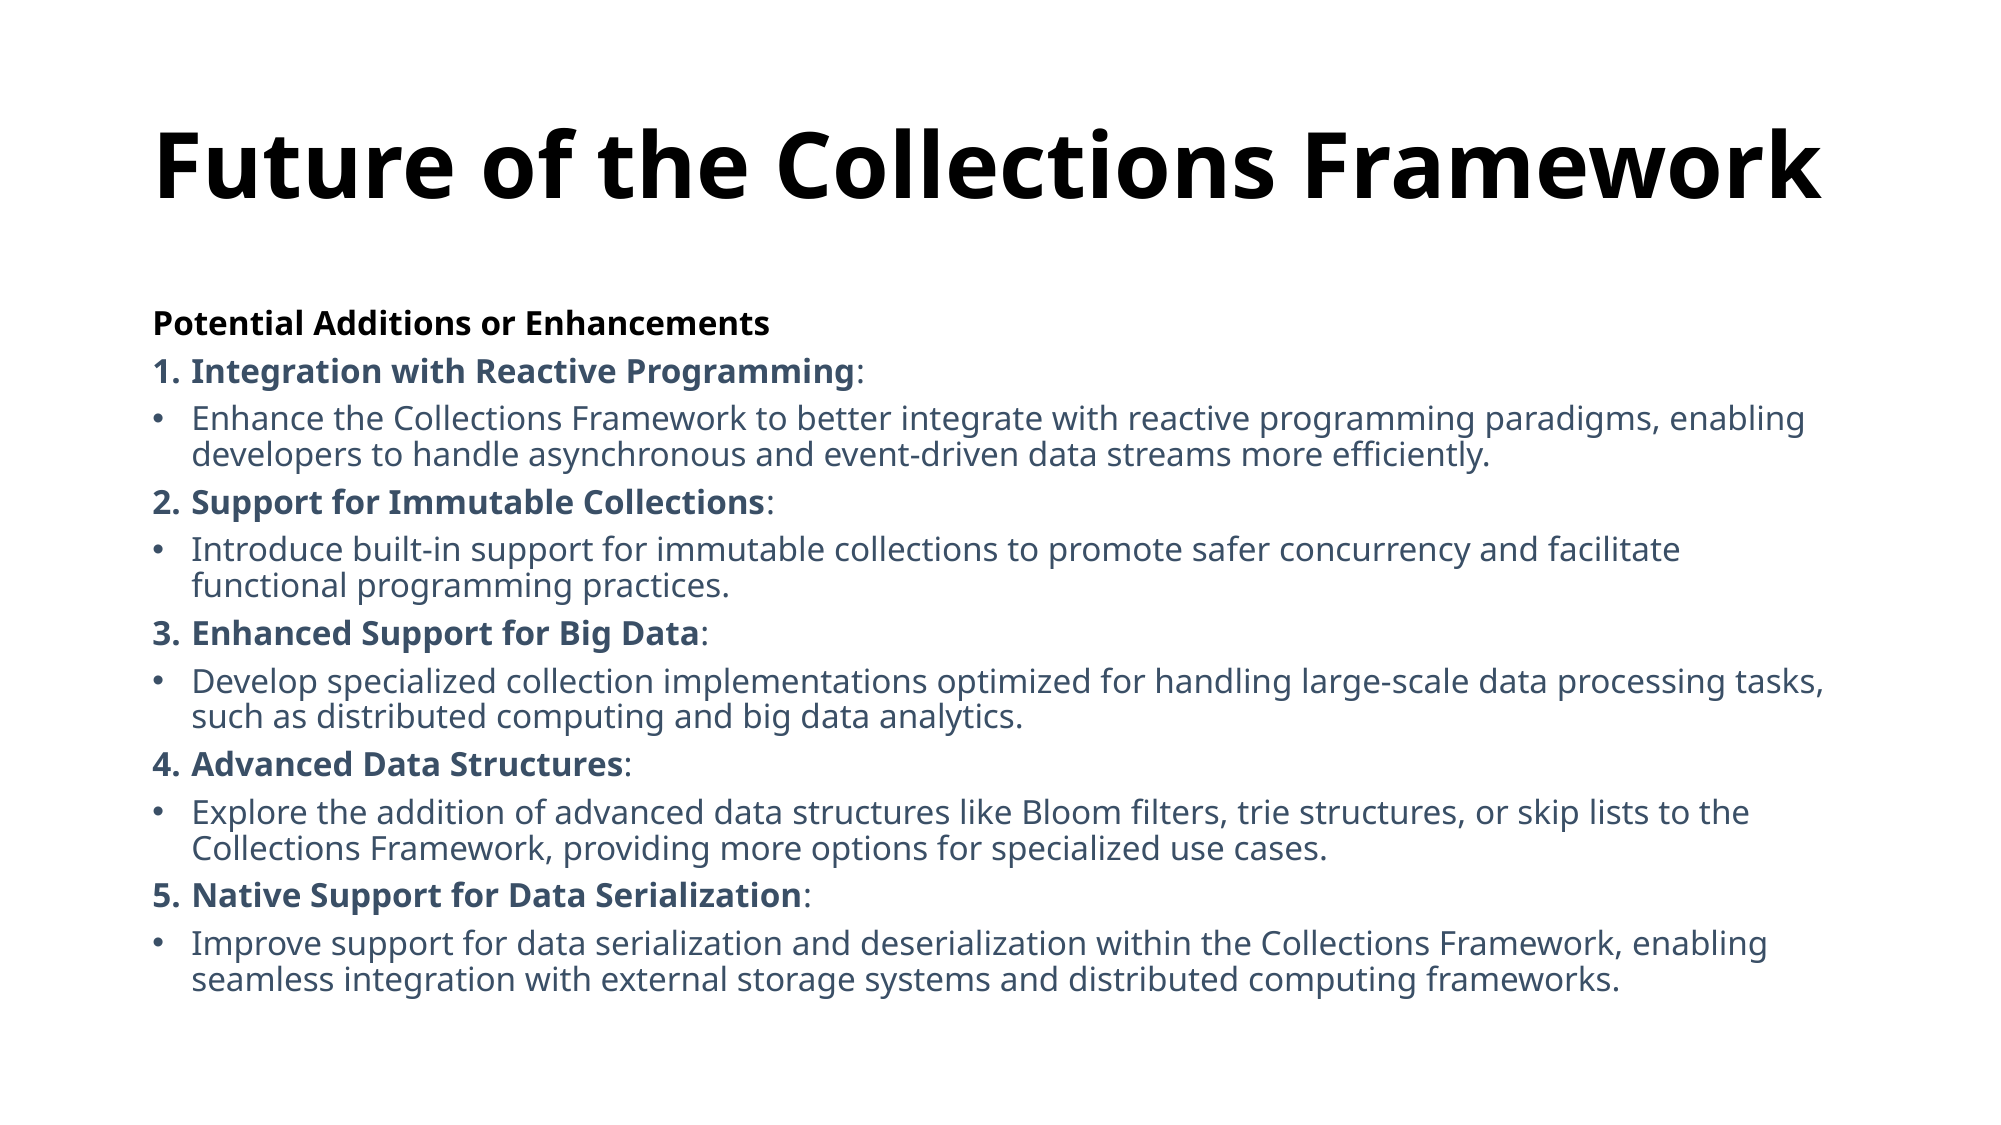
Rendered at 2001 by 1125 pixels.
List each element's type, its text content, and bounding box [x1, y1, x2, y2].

list Potential Additions or Enhancements Integration with Reactive Programming: Enhance the Collections Framework to better integrate with reactive programming paradigms, enabling developers to handle asynchronous and event-driven data streams more efficiently. Support for Immutable Collections: Introduce built-in support for immutable collections to promote safer concurrency and facilitate functional programming practices. Enhanced Support for Big Data: Develop specialized collection implementations optimized for handling large-scale data processing tasks, such as distributed computing and big data analytics. Advanced Data Structures: Explore the addition of advanced data structures like Bloom filters, trie structures, or skip lists to the Collections Framework, providing more options for specialized use cases. Native Support for Data Serialization: Improve support for data serialization and deserialization within the Collections Framework, enabling seamless integration with external storage systems and distributed computing frameworks. [137, 299, 1863, 1014]
title Future of the Collections Framework [137, 59, 1863, 278]
